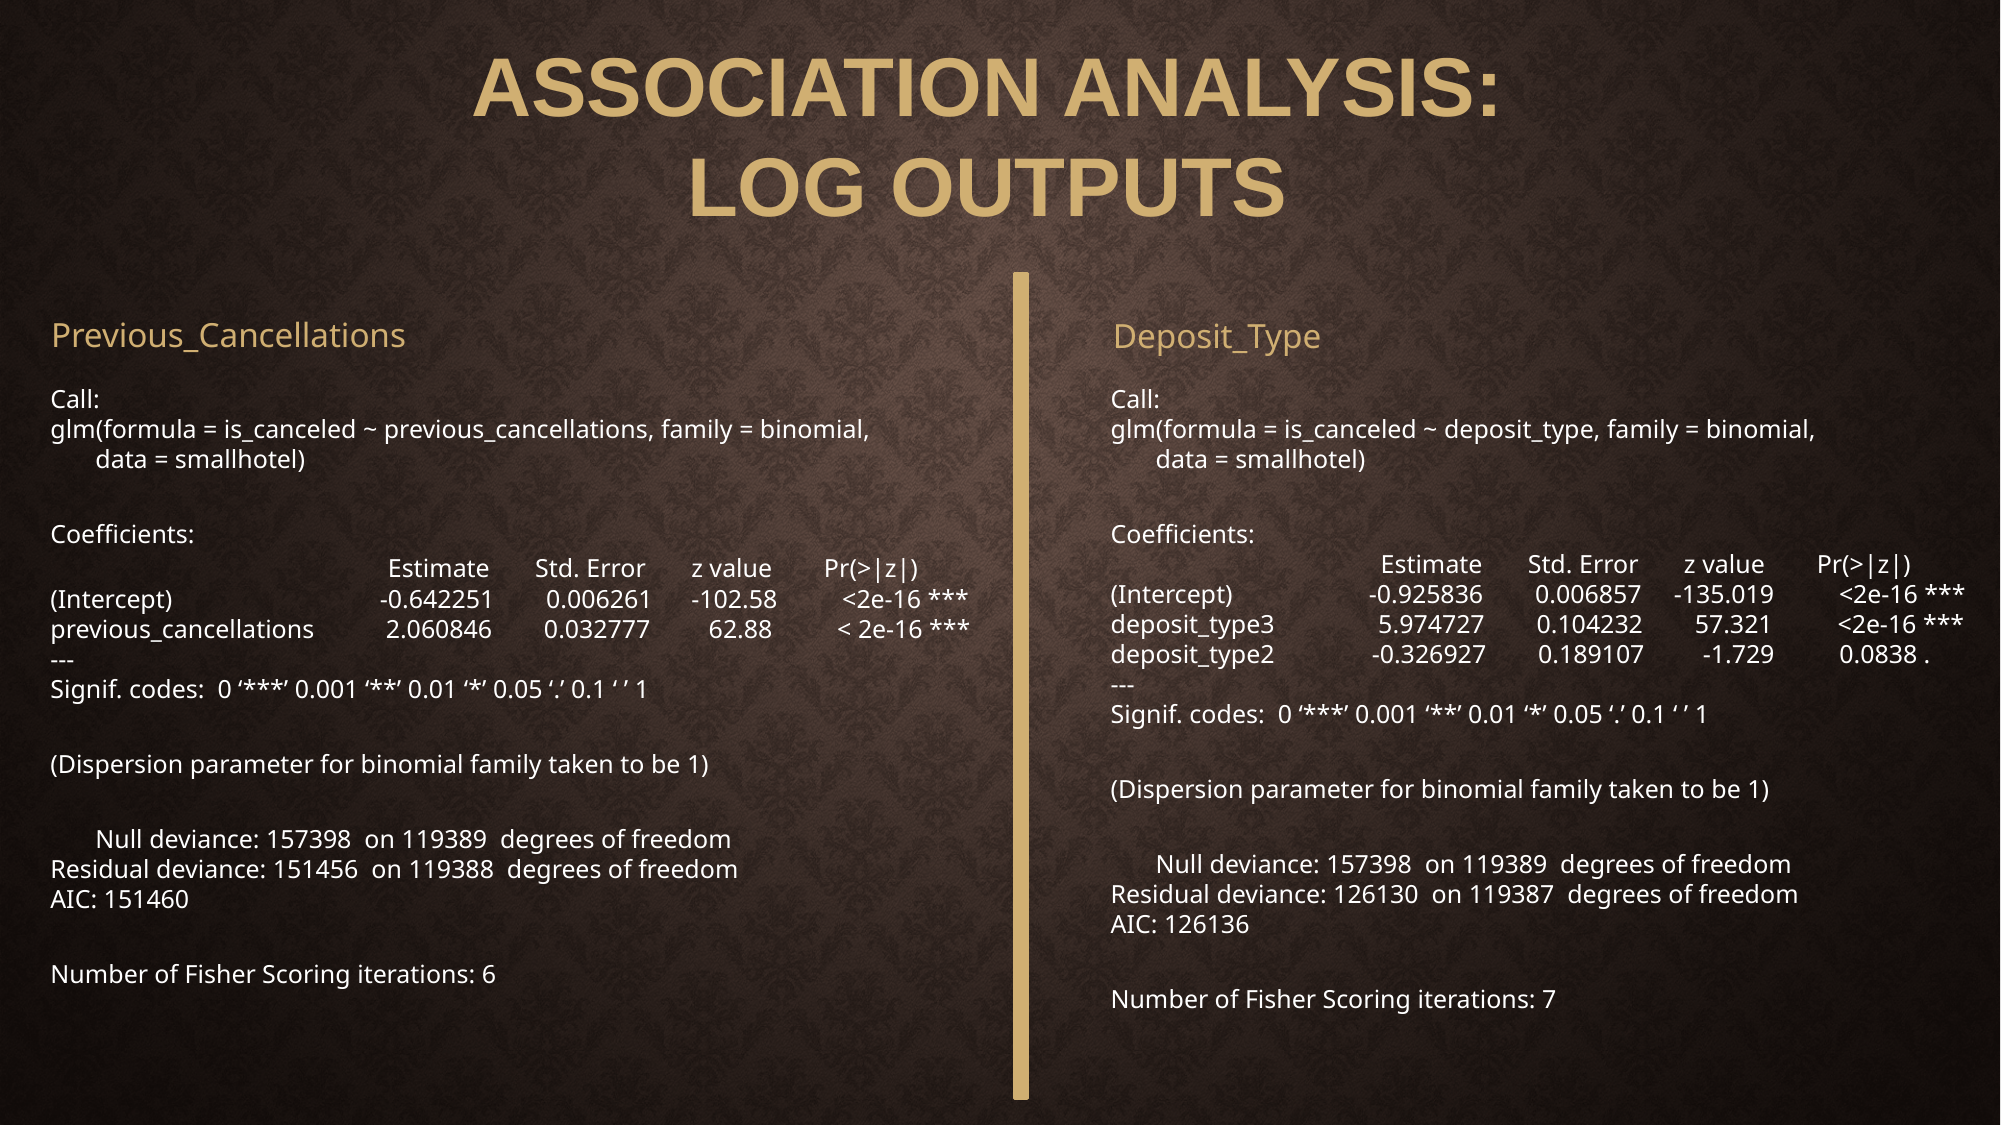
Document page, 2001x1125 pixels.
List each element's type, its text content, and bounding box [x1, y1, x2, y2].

picture [0, 0, 2001, 1125]
text_box ASSOCIATION ANALYSIS: LOG OUTPUTS [105, 25, 1870, 241]
text_box Call: glm(formula = is_canceled ~ previous_cancellations, family = binomial, data = smallhotel) Coefficients: Estimate Std. Error z value Pr(>|z|) (Intercept) -0.642251 0.006261 -102.58 <2e-16 *** previous_cancellations 2.060846 0.032777 62.88 < 2e-16 *** --- Signif. codes: 0 ‘***’ 0.001 ‘**’ 0.01 ‘*’ 0.05 ‘.’ 0.1 ‘ ’ 1 (Dispersion parameter for binomial family taken to be 1) Null deviance: 157398 on 119389 degrees of freedom Residual deviance: 151456 on 119388 degrees of freedom AIC: 151460 Number of Fisher Scoring iterations: 6 [0, 376, 1014, 1086]
text_box Call: glm(formula = is_canceled ~ deposit_type, family = binomial, data = smallhotel) Coefficients: Estimate Std. Error z value Pr(>|z|) (Intercept) -0.925836 0.006857 -135.019 <2e-16 *** deposit_type3 5.974727 0.104232 57.321 <2e-16 *** deposit_type2 -0.326927 0.189107 -1.729 0.0838 . --- Signif. codes: 0 ‘***’ 0.001 ‘**’ 0.01 ‘*’ 0.05 ‘.’ 0.1 ‘ ’ 1 (Dispersion parameter for binomial family taken to be 1) Null deviance: 157398 on 119389 degrees of freedom Residual deviance: 126130 on 119387 degrees of freedom AIC: 126136 Number of Fisher Scoring iterations: 7 [1020, 376, 2000, 1111]
text_box Previous_Cancellations [35, 306, 488, 362]
text_box Deposit_Type [1097, 307, 1550, 363]
text_box [1014, 273, 1027, 1099]
